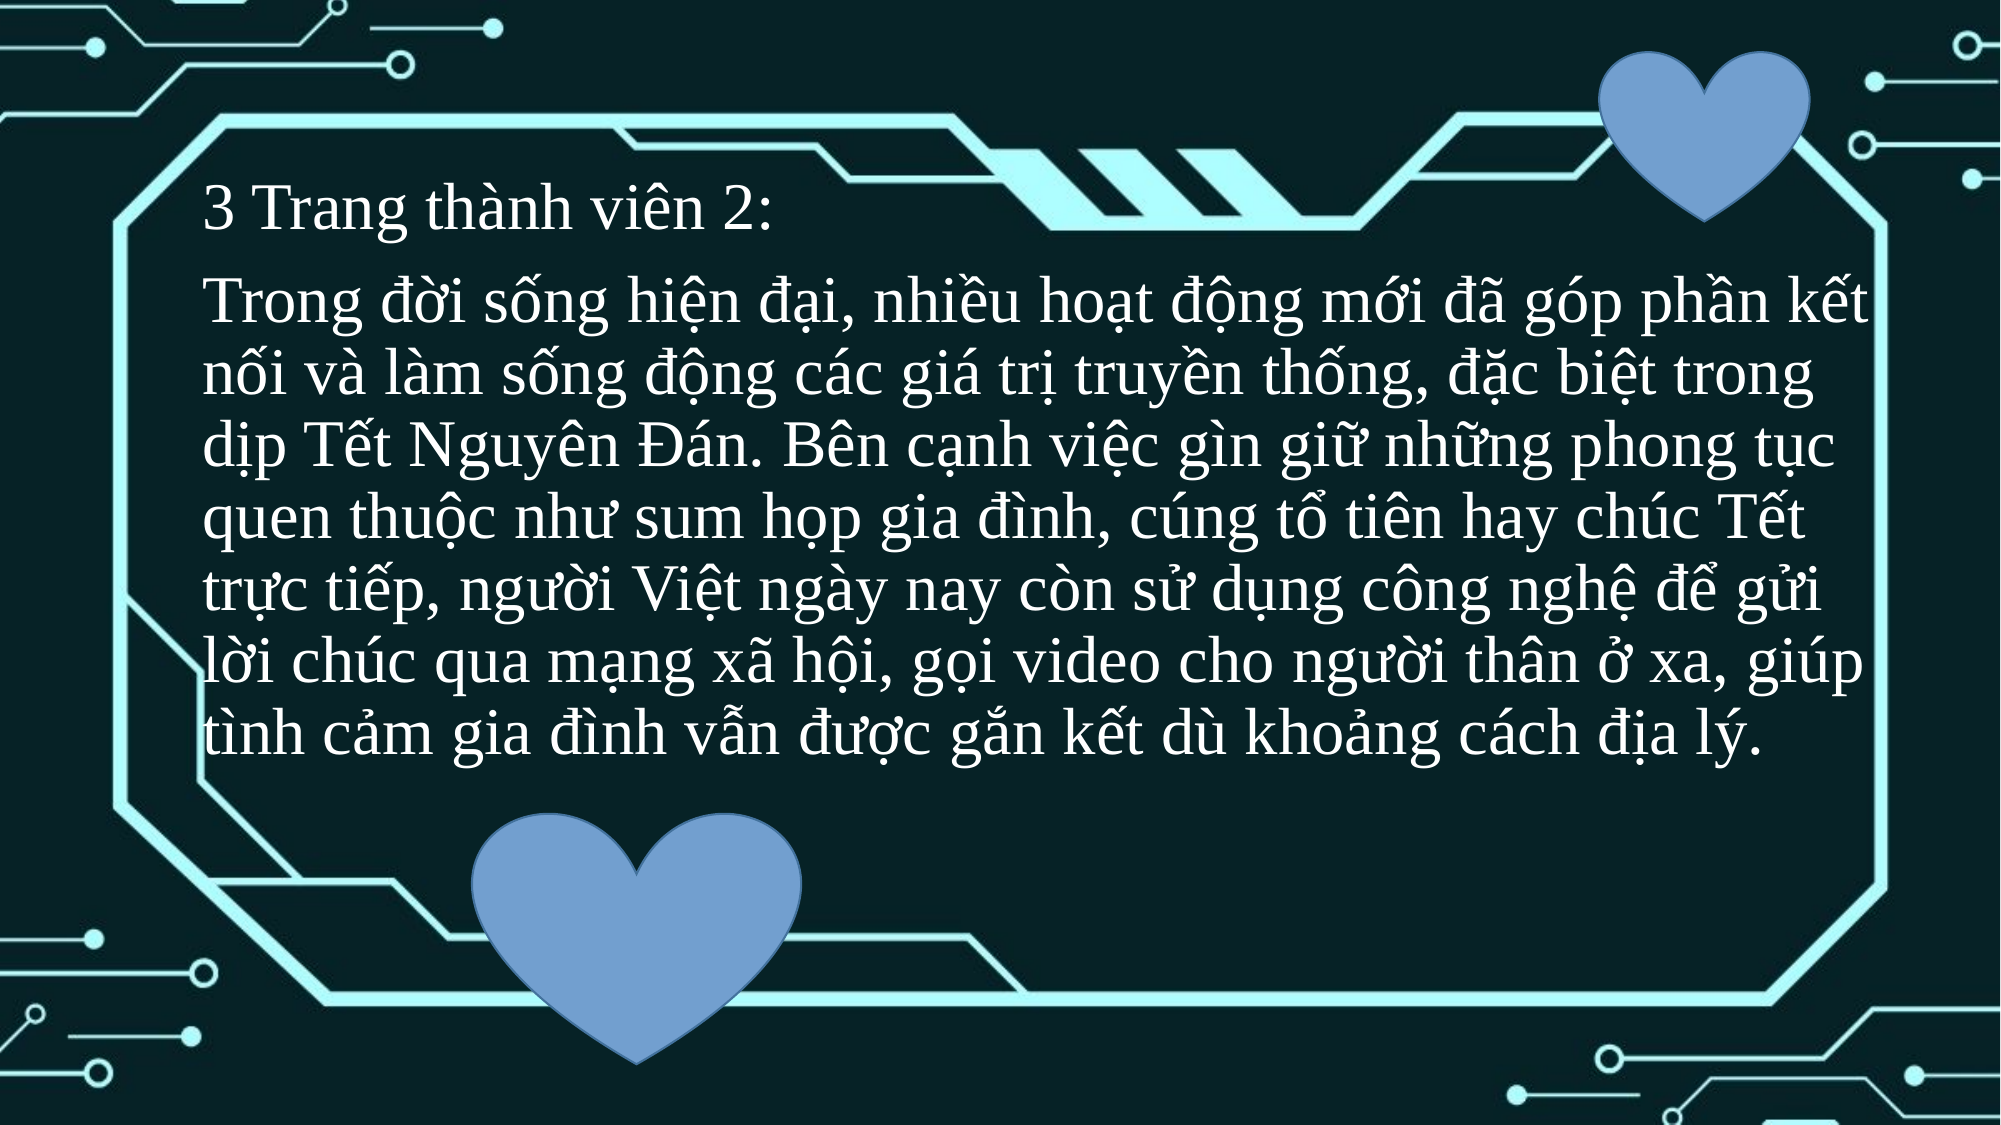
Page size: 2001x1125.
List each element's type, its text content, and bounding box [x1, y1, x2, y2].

picture [0, 0, 2001, 1125]
text_box [470, 812, 803, 1066]
text_box [1598, 51, 1811, 223]
list 3 Trang thành viên 2: Trong đời sống hiện đại, nhiều hoạt động mới đã góp phần kết nối và làm sống động các giá trị truyền thống, đặc biệt trong dịp Tết Nguyên Đán. Bên cạnh việc gìn giữ những phong tục quen thuộc như sum họp gia đình, cúng tổ tiên hay chúc Tết trực tiếp, người Việt ngày nay còn sử dụng công nghệ để gửi lời chúc qua mạng xã hội, gọi video cho người thân ở xa, giúp tình cảm gia đình vẫn được gắn kết dù khoảng cách địa lý. [187, 163, 1913, 878]
